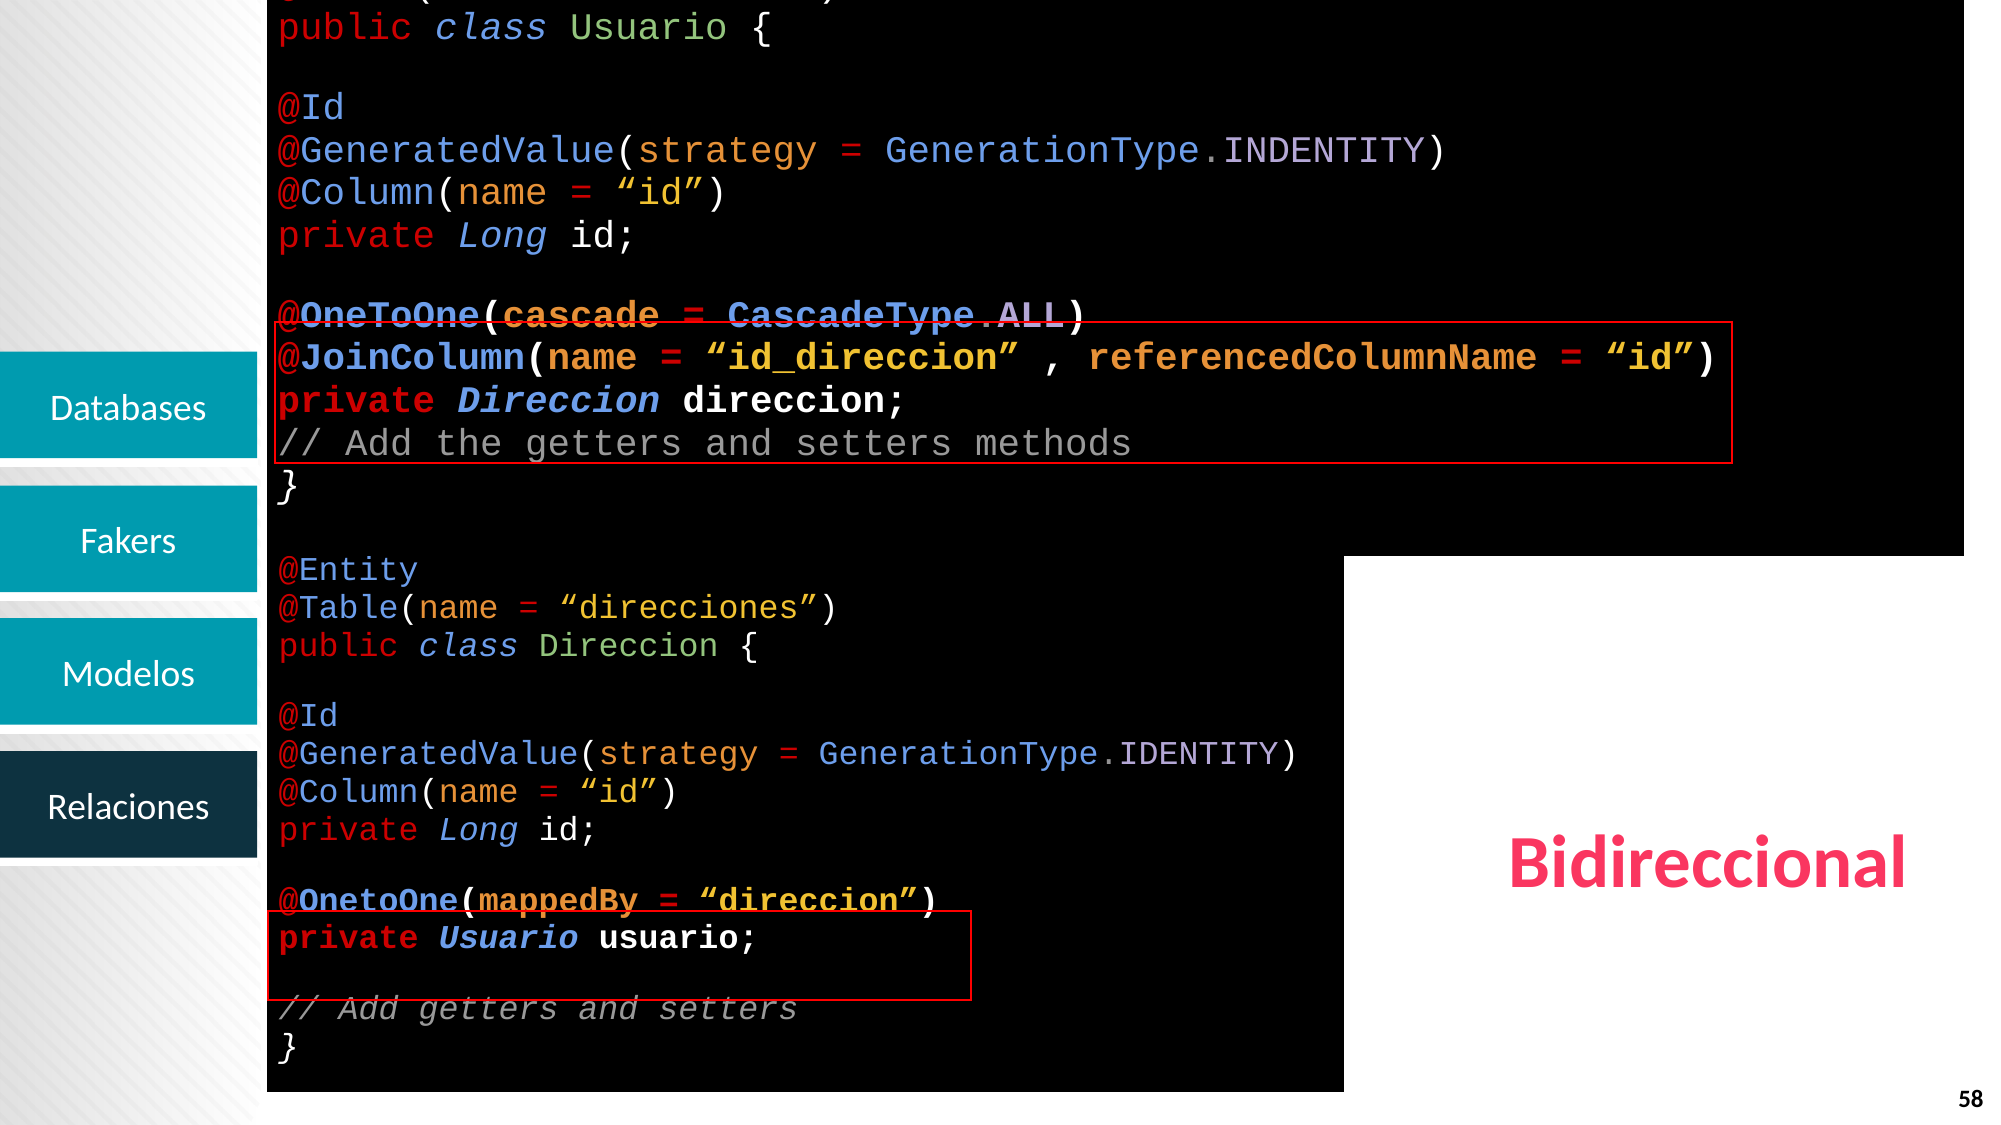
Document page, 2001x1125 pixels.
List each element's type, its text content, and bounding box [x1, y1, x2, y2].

text_box Bidireccional [1493, 805, 1924, 911]
slide_number 58 [1921, 1072, 2000, 1124]
text_box [274, 321, 1733, 464]
table_header @Entity @Table(name = “usuarios”) public class Usuario { @Id @GeneratedValue(strategy = GenerationType.INDENTITY) @Column(name = “id”) private Long id; @OneToOne(cascade = CascadeType.ALL) @JoinColumn(name = “id_direccion” , referencedColumnName = “id”) private Direccion direccion; // Add the getters and setters methods } [269, 0, 1963, 554]
table_header @Entity @Table(name = “direcciones”) public class Direccion { @Id @GeneratedValue(strategy = GenerationType.IDENTITY) @Column(name = “id”) private Long id; @OnetoOne(mappedBy = “direccion”) private Usuario usuario; // Add getters and setters } [269, 556, 1342, 1090]
text_box [267, 910, 972, 1001]
